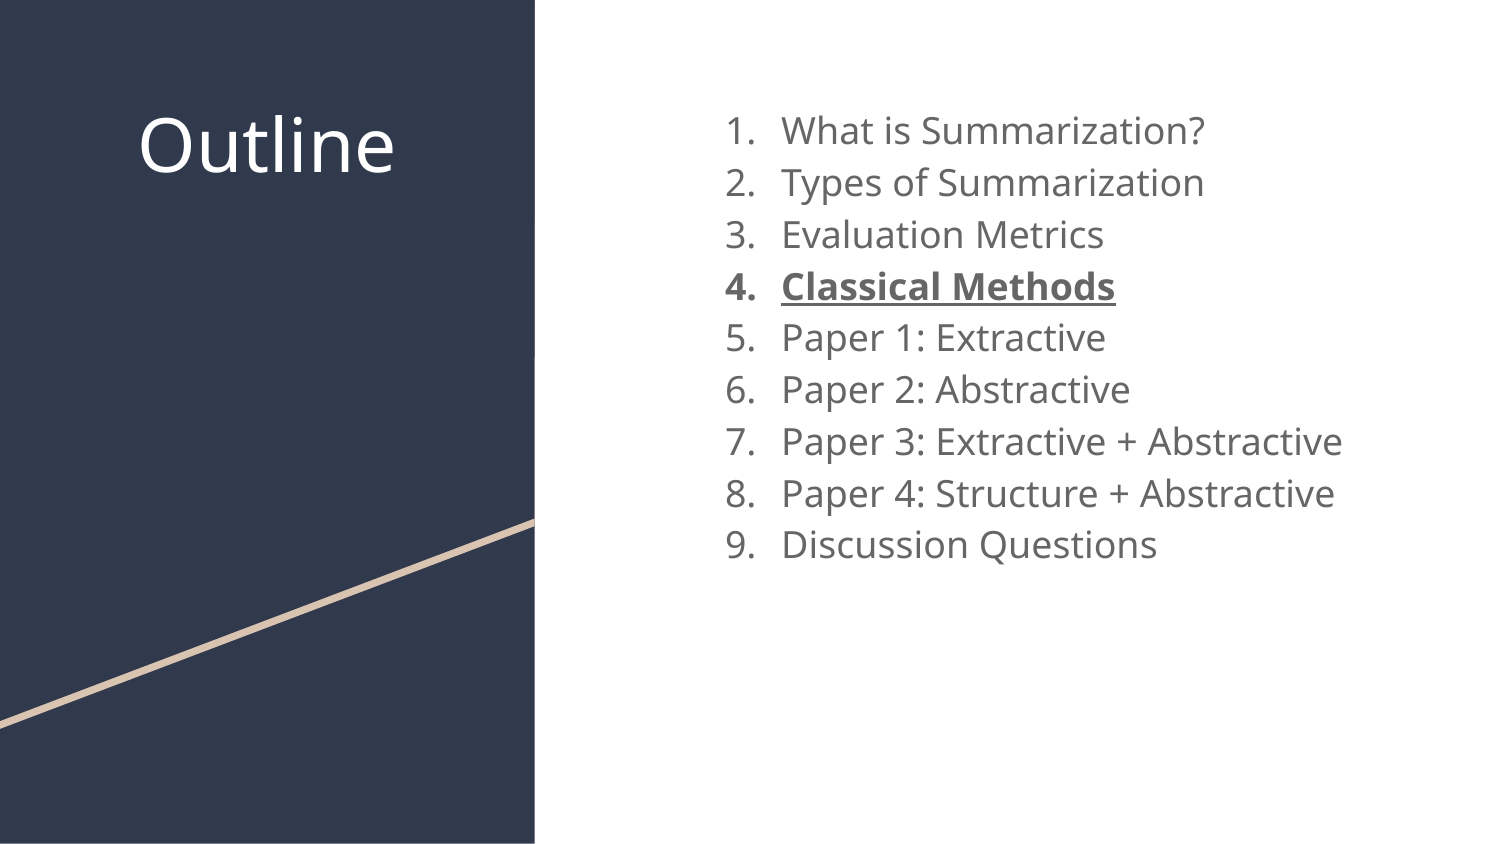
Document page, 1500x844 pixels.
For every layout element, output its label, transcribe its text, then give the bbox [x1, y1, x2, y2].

title Outline [37, 82, 497, 494]
list What is Summarization? Types of Summarization Evaluation Metrics Classical Methods Paper 1: Extractive Paper 2: Abstractive Paper 3: Extractive + Abstractive Paper 4: Structure + Abstractive Discussion Questions [691, 85, 1375, 758]
